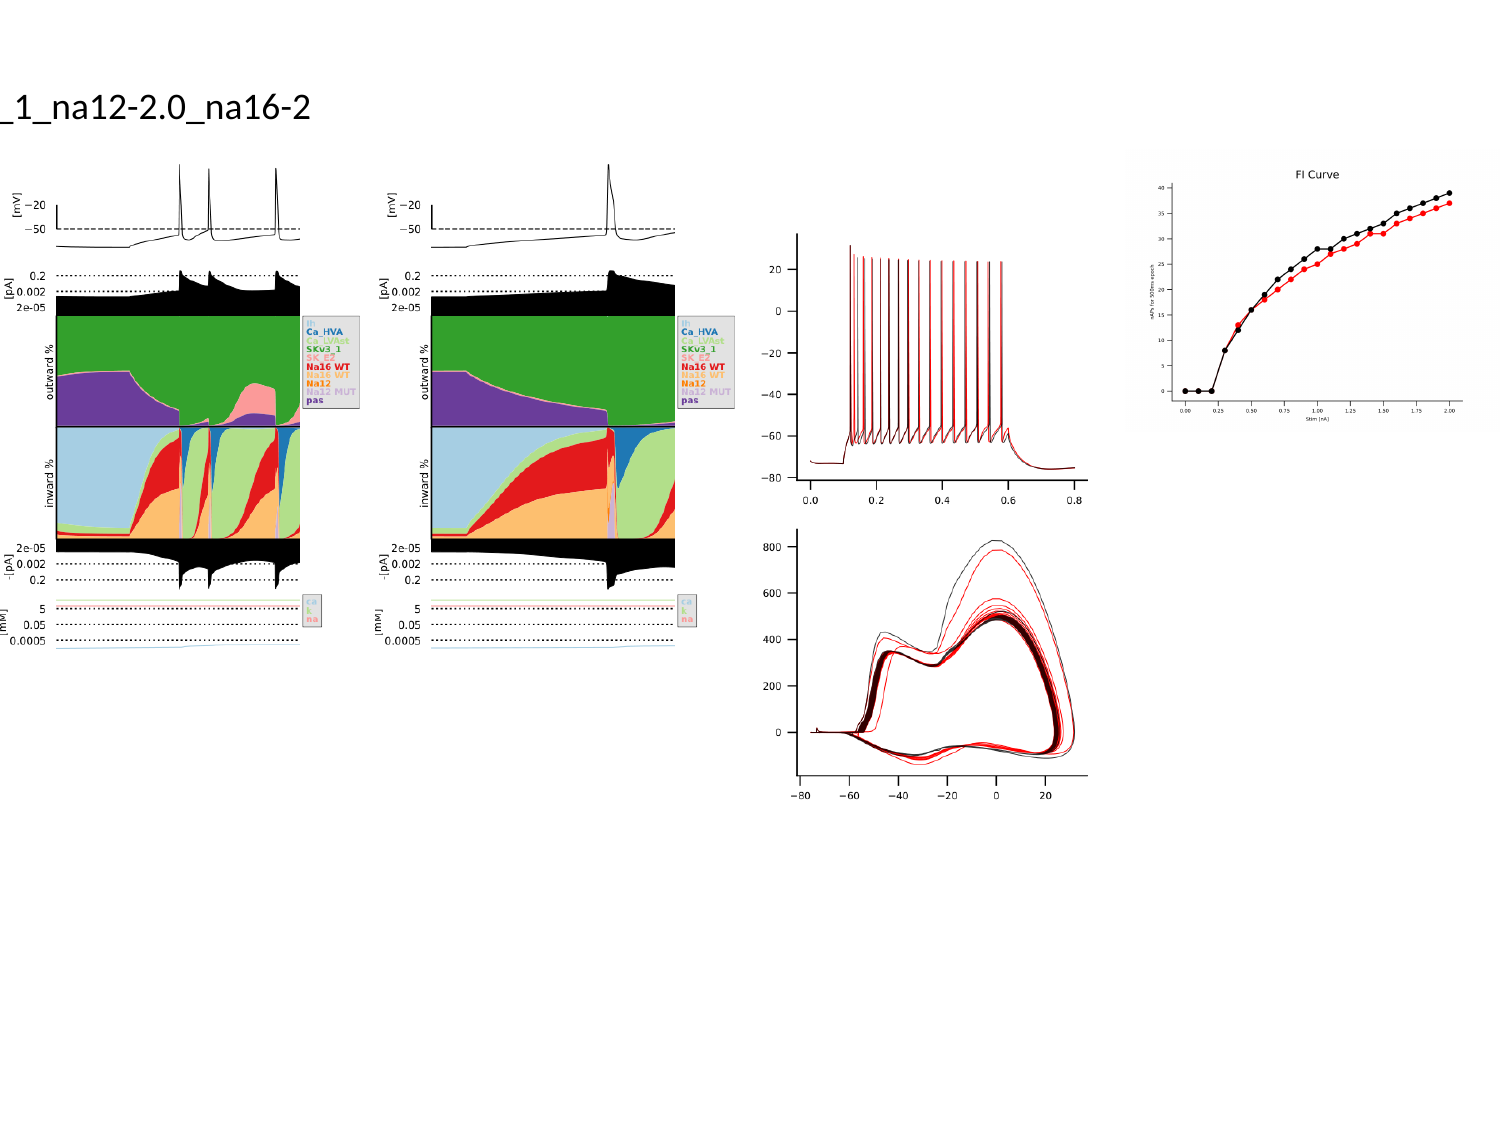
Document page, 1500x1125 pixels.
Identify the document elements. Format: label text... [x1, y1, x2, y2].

picture [0, 149, 1500, 853]
text_box mut2_1_na12-2.0_na16-2 [0, 74, 326, 135]
